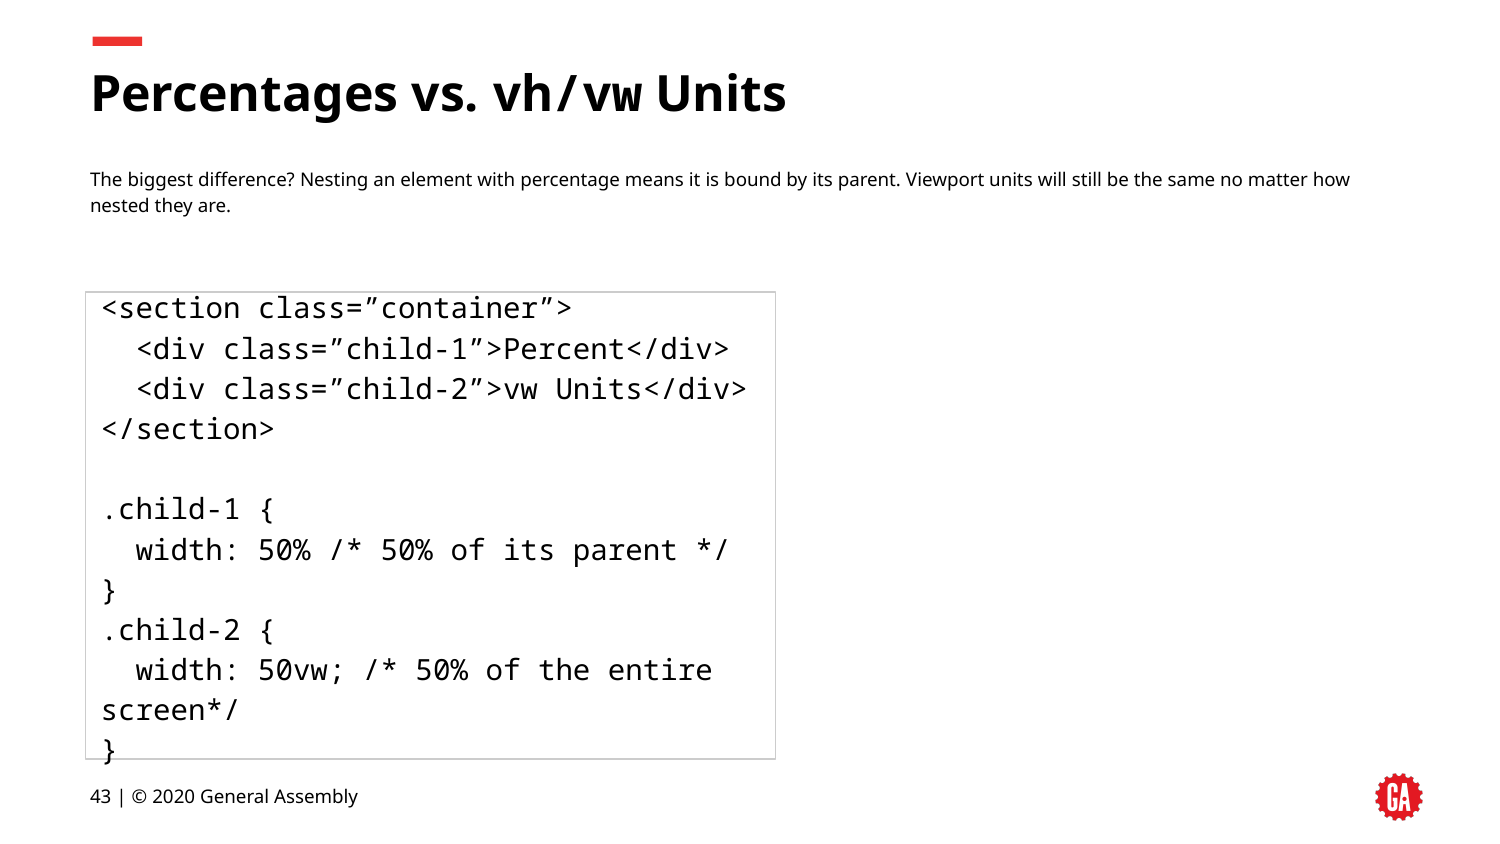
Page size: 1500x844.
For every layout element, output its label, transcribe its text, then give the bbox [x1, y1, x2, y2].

text_box <section class=”container”> <div class=”child-1”>Percent</div> <div class=”child-2”>vw Units</div> </section> .child-1 { width: 50% /* 50% of its parent */ } .child-2 { width: 50vw; /* 50% of the entire screen*/ } [85, 350, 776, 759]
picture [1373, 771, 1425, 823]
title Percentages vs. vh/vw Units [75, 46, 1473, 140]
slide_number ‹#› | © 2020 General Assembly [75, 764, 465, 830]
list The biggest difference? Nesting an element with percentage means it is bound by its parent. Viewport units will still be the same no matter how nested they are. [75, 150, 1424, 350]
